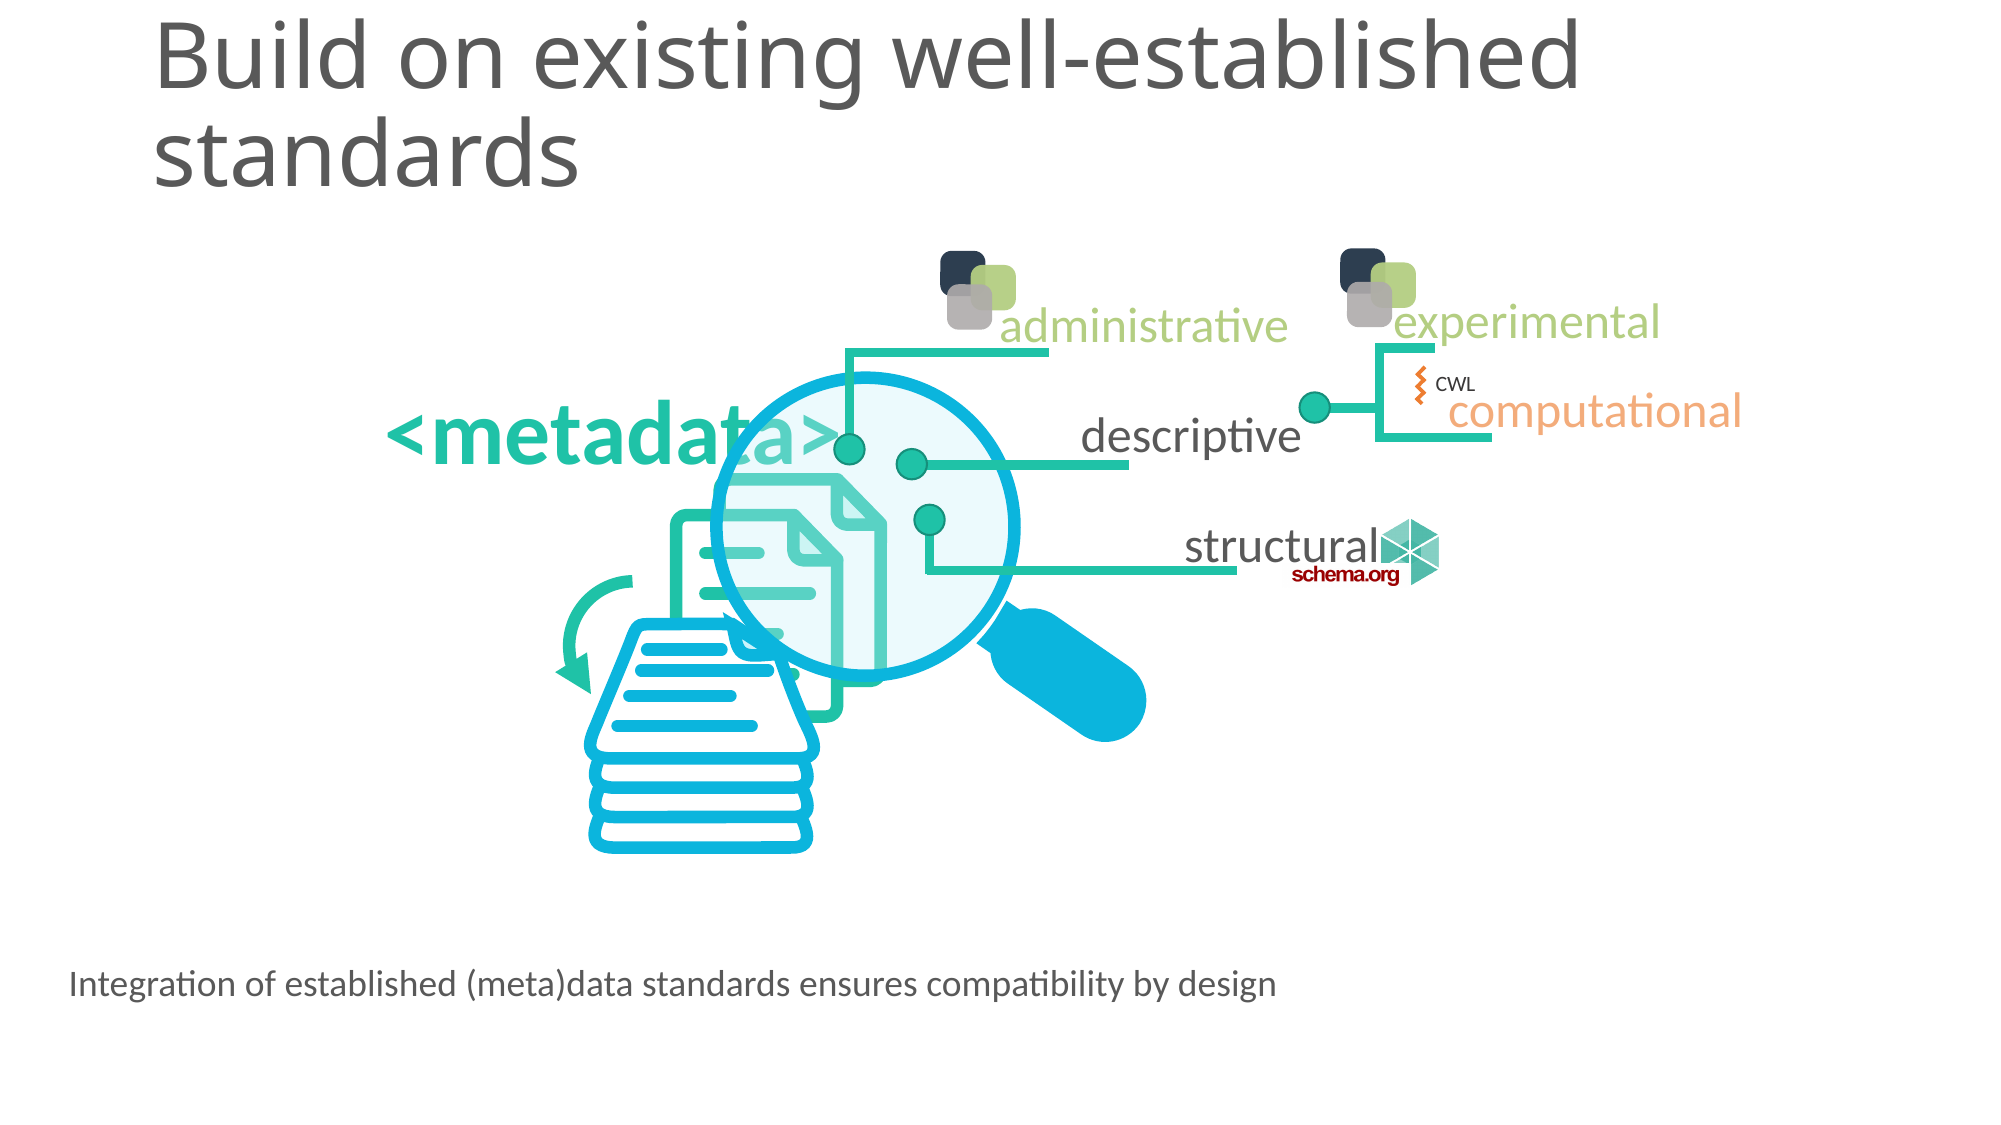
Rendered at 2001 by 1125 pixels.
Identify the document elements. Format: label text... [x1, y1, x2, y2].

text_box <metadata> [369, 365, 845, 491]
list Integration of established (meta)data standards ensures compatibility by design [53, 951, 1978, 1093]
text_box experimental [1378, 281, 1700, 356]
picture [1282, 513, 1446, 589]
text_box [1340, 248, 1416, 328]
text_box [940, 250, 1016, 330]
title Build on existing well-established standards [137, 1, 1863, 219]
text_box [569, 479, 881, 848]
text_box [712, 392, 1156, 715]
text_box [1414, 361, 1493, 405]
text_box descriptive [1156, 394, 1387, 470]
text_box computational [1433, 369, 1785, 445]
text_box structural [1169, 504, 1491, 580]
text_box administrative [984, 285, 1306, 360]
